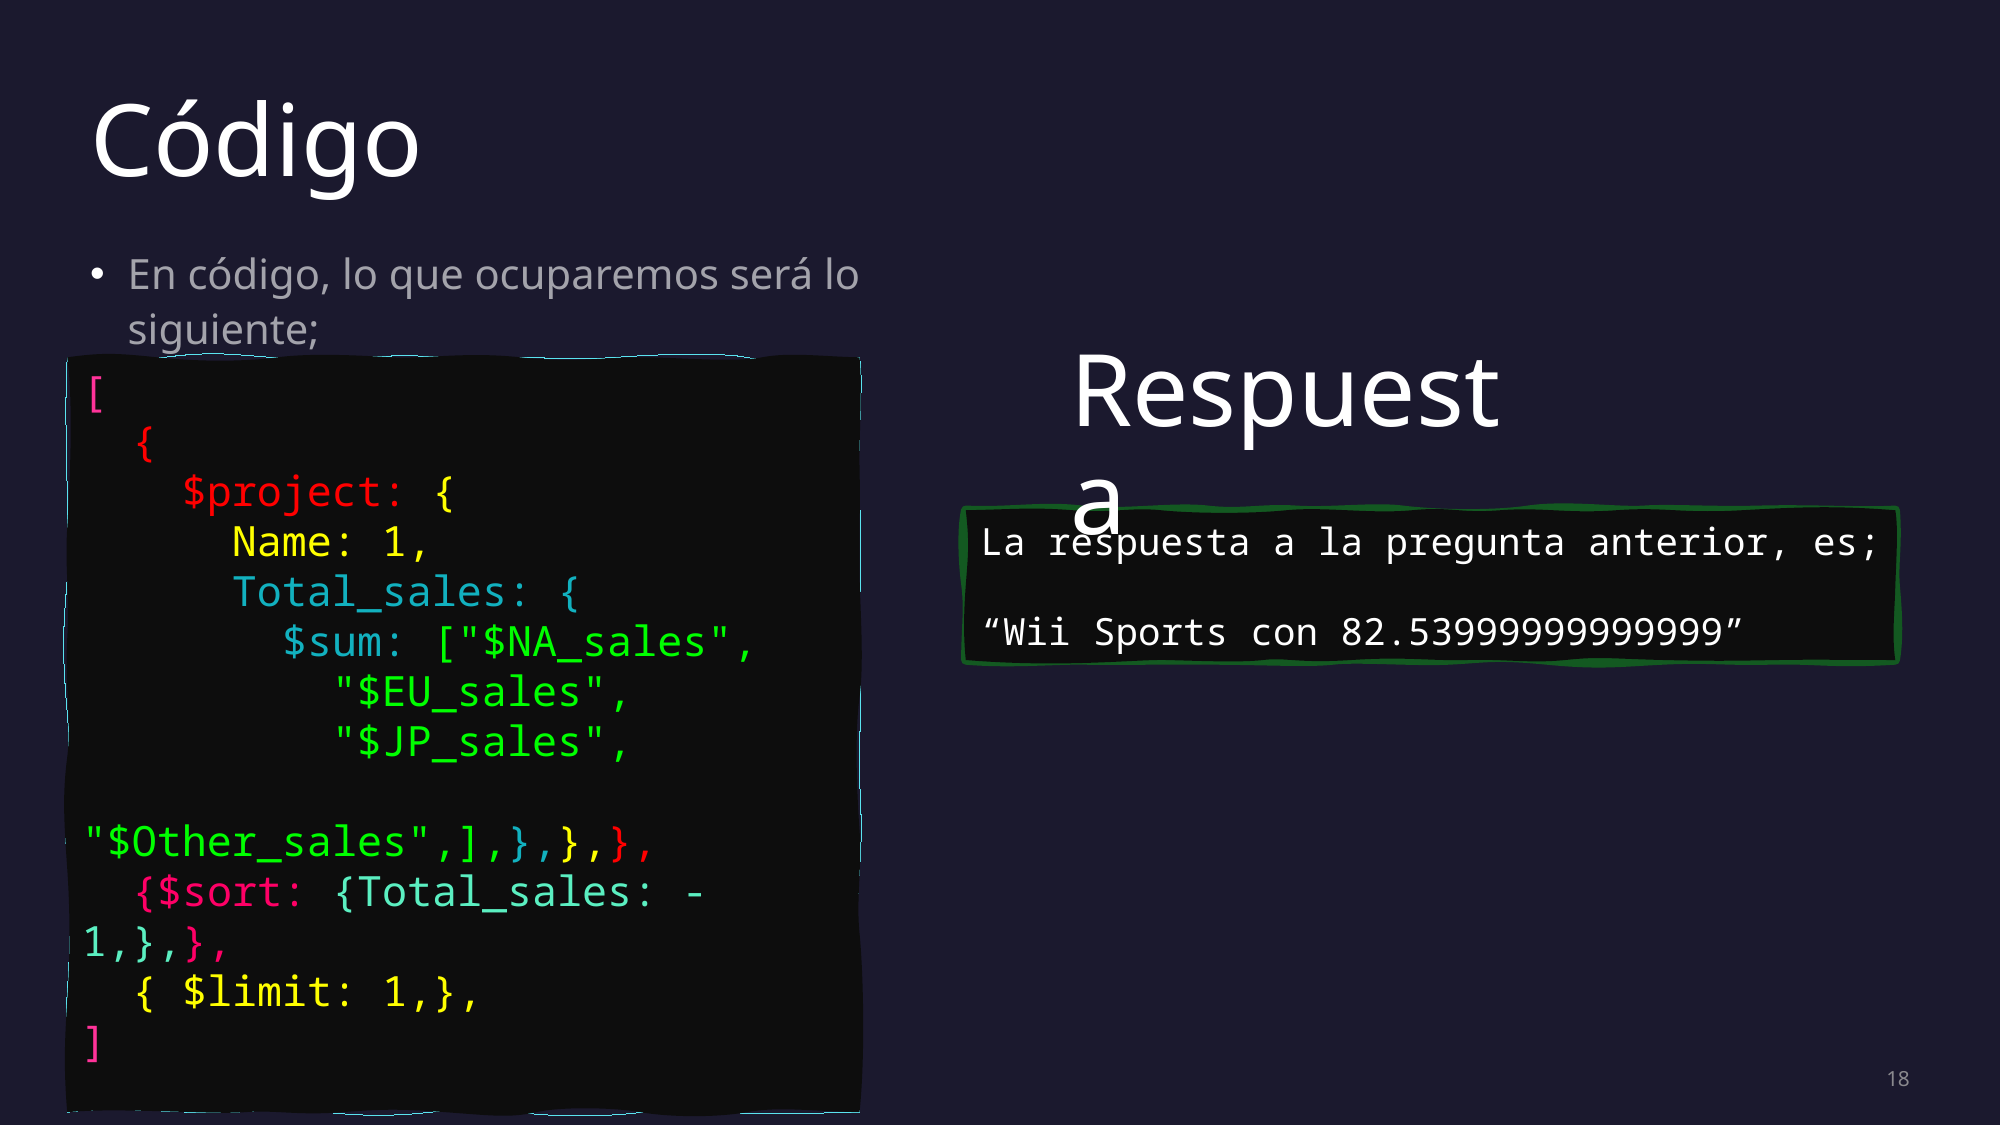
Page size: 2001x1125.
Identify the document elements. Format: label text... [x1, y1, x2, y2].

text_box [ { $project: { Name: 1, Total_sales: { $sum: ["$NA_sales", "$EU_sales", "$JP_sales", "$Other_sales",],},},}, {$sort: {Total_sales: -1,},}, { $limit: 1,}, ] [63, 353, 864, 1117]
slide_number 18 [1632, 1067, 1910, 1093]
text_box La respuesta a la pregunta anterior, es; “Wii Sports con 82.53999999999999” [963, 507, 1898, 664]
list En código, lo que ocuparemos será lo siguiente; [90, 242, 942, 309]
text_box Respuesta [1070, 340, 1538, 559]
title Código [90, 90, 1910, 309]
